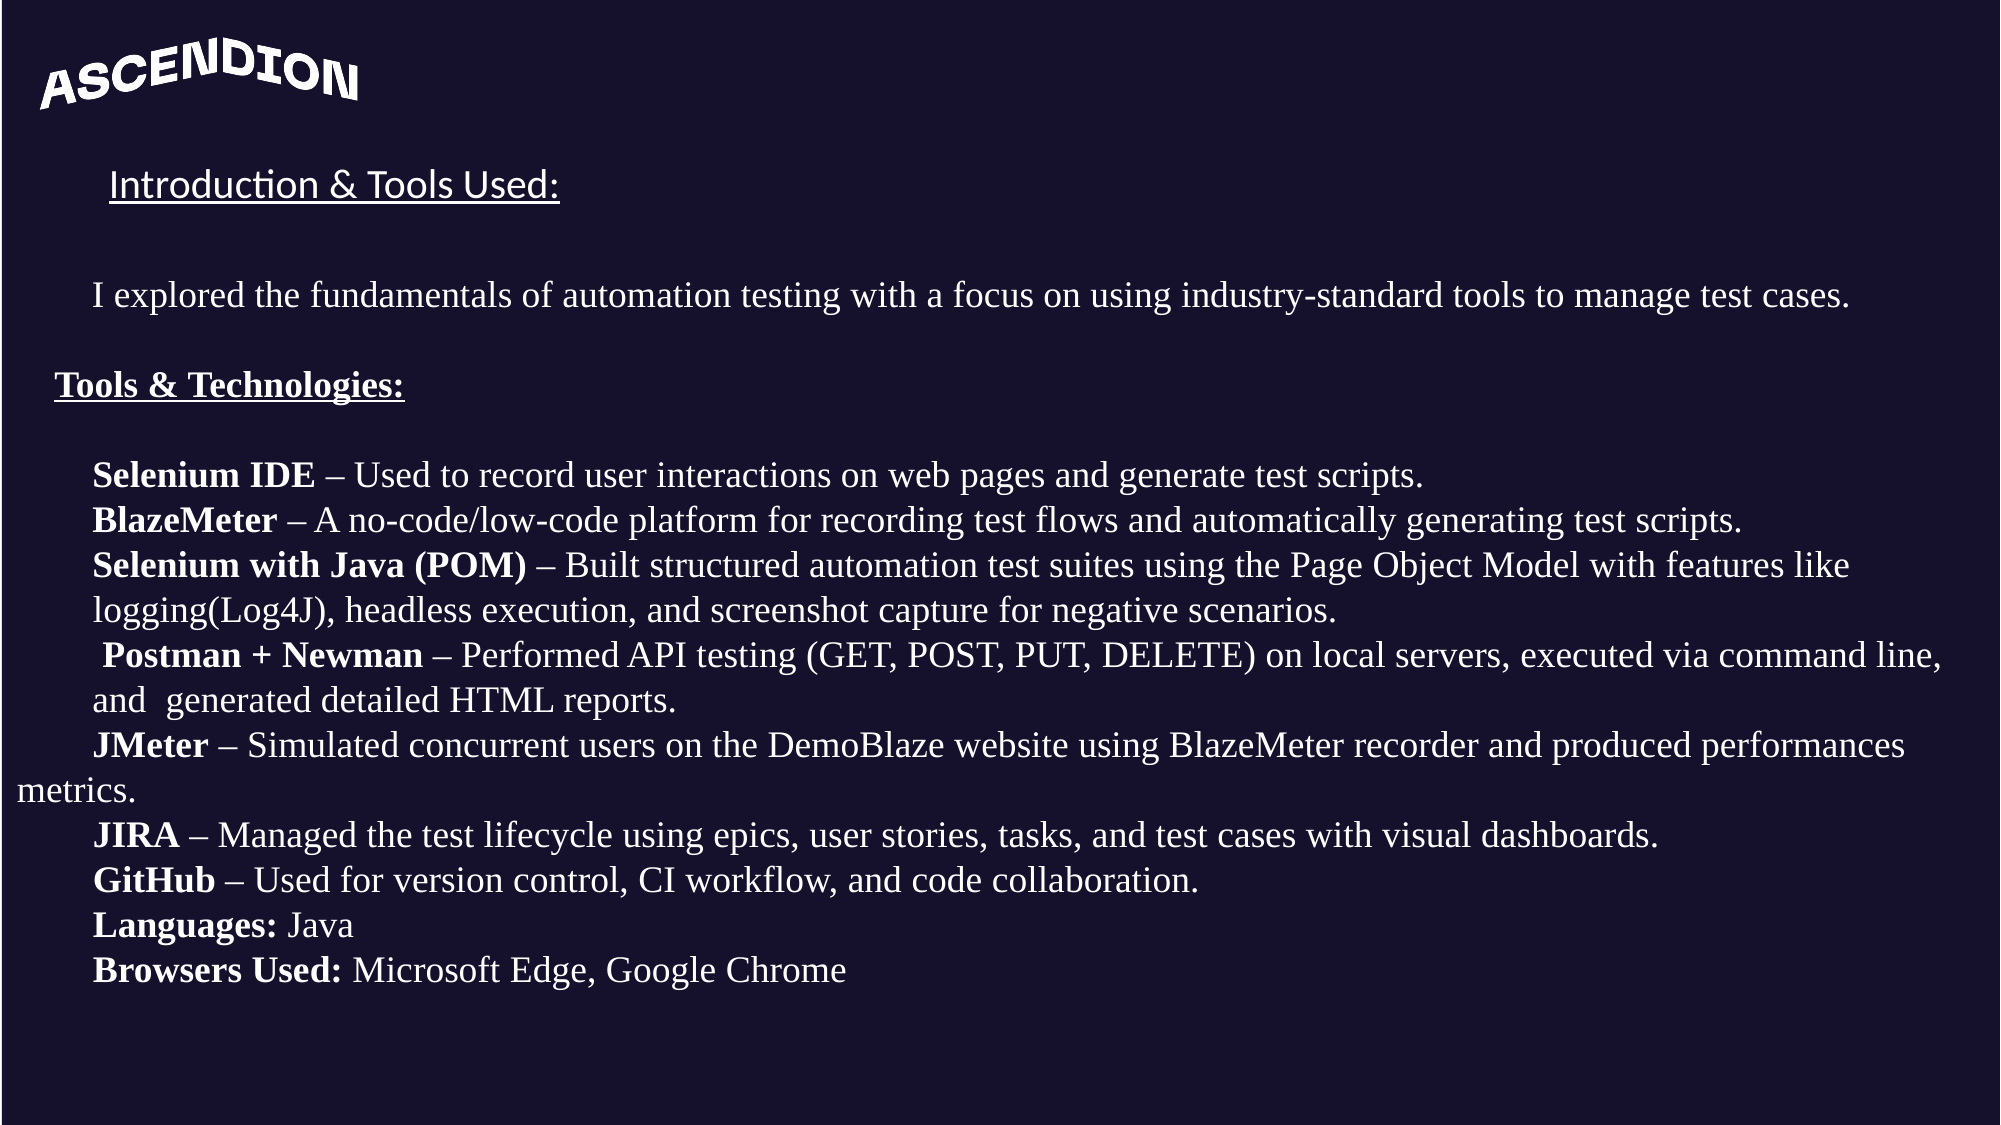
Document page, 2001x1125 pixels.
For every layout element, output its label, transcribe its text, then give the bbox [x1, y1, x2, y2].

text_box I explored the fundamentals of automation testing with a focus on using industry-standard tools to manage test cases. Tools & Technologies: Selenium IDE – Used to record user interactions on web pages and generate test scripts. BlazeMeter – A no-code/low-code platform for recording test flows and automatically generating test scripts. Selenium with Java (POM) – Built structured automation test suites using the Page Object Model with features like logging(Log4J), headless execution, and screenshot capture for negative scenarios. Postman + Newman – Performed API testing (GET, POST, PUT, DELETE) on local servers, executed via command line, and generated detailed HTML reports. JMeter – Simulated concurrent users on the DemoBlaze website using BlazeMeter recorder and produced performances metrics. JIRA – Managed the test lifecycle using epics, user stories, tasks, and test cases with visual dashboards. GitHub – Used for version control, CI workflow, and code collaboration. Languages: Java Browsers Used: Microsoft Edge, Google Chrome [1, 0, 2000, 1125]
text_box Introduction & Tools Used: [93, 148, 802, 214]
picture [1, 0, 396, 148]
